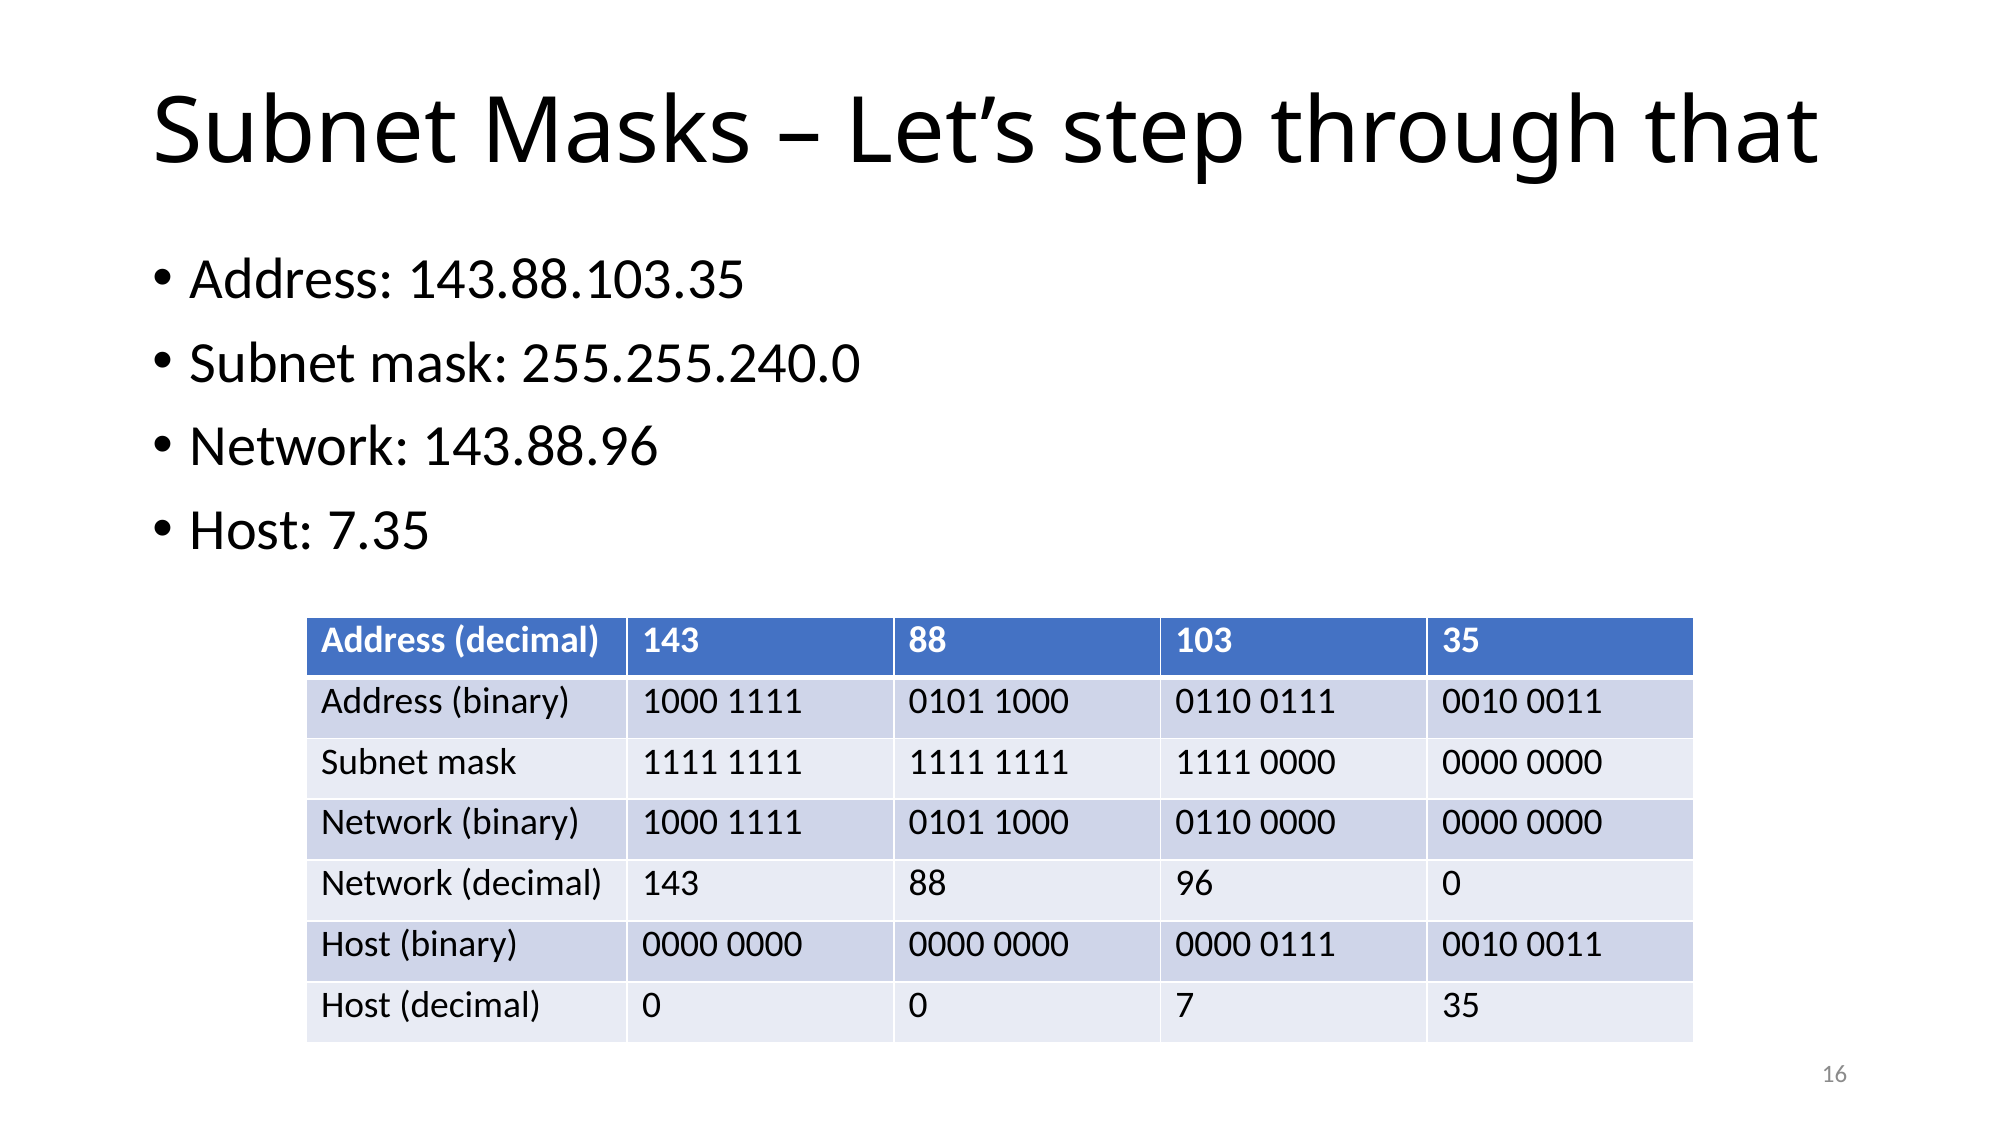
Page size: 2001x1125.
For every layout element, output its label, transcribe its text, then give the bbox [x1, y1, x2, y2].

table_cell 143 [628, 861, 893, 920]
slide_number 16 [1412, 1042, 1863, 1103]
table_cell 0 [628, 983, 893, 1042]
table_cell 1111 0000 [1161, 739, 1426, 798]
table_cell Network (decimal) [307, 861, 626, 920]
table_cell Host (binary) [307, 922, 626, 981]
table_cell 0000 0000 [628, 922, 893, 981]
table_cell 0101 1000 [895, 680, 1160, 738]
table_cell 0110 0000 [1161, 800, 1426, 859]
table_cell 88 [895, 861, 1160, 920]
list Address: 143.88.103.35 Subnet mask: 255.255.240.0 Network: 143.88.96 Host: 7.35 [137, 240, 1863, 1103]
table_header 88 [895, 618, 1160, 675]
table_header 103 [1161, 618, 1426, 675]
table_cell 0000 0111 [1161, 922, 1426, 981]
table_cell 0010 0011 [1428, 922, 1693, 981]
table_cell 0 [1428, 861, 1693, 920]
table_cell Subnet mask [307, 739, 626, 798]
table_cell 0000 0000 [895, 922, 1160, 981]
table_cell 96 [1161, 861, 1426, 920]
table_cell 35 [1428, 983, 1693, 1042]
table_cell 1111 1111 [628, 739, 893, 798]
table_cell Host (decimal) [307, 983, 626, 1042]
table_cell 0010 0011 [1428, 680, 1693, 738]
table_header 143 [628, 618, 893, 675]
table_cell 7 [1161, 983, 1426, 1042]
table_header Address (decimal) [307, 618, 626, 675]
table_cell 1000 1111 [628, 800, 893, 859]
table_cell 1000 1111 [628, 680, 893, 738]
table_cell 0110 0111 [1161, 680, 1426, 738]
table_cell 0101 1000 [895, 800, 1160, 859]
table_cell 0000 0000 [1428, 800, 1693, 859]
table_cell 1111 1111 [895, 739, 1160, 798]
table_cell 0000 0000 [1428, 739, 1693, 798]
table_header 35 [1428, 618, 1693, 675]
title Subnet Masks – Let’s step through that [137, 59, 1863, 206]
table_cell Network (binary) [307, 800, 626, 859]
table_cell 0 [895, 983, 1160, 1042]
table_cell Address (binary) [307, 680, 626, 738]
